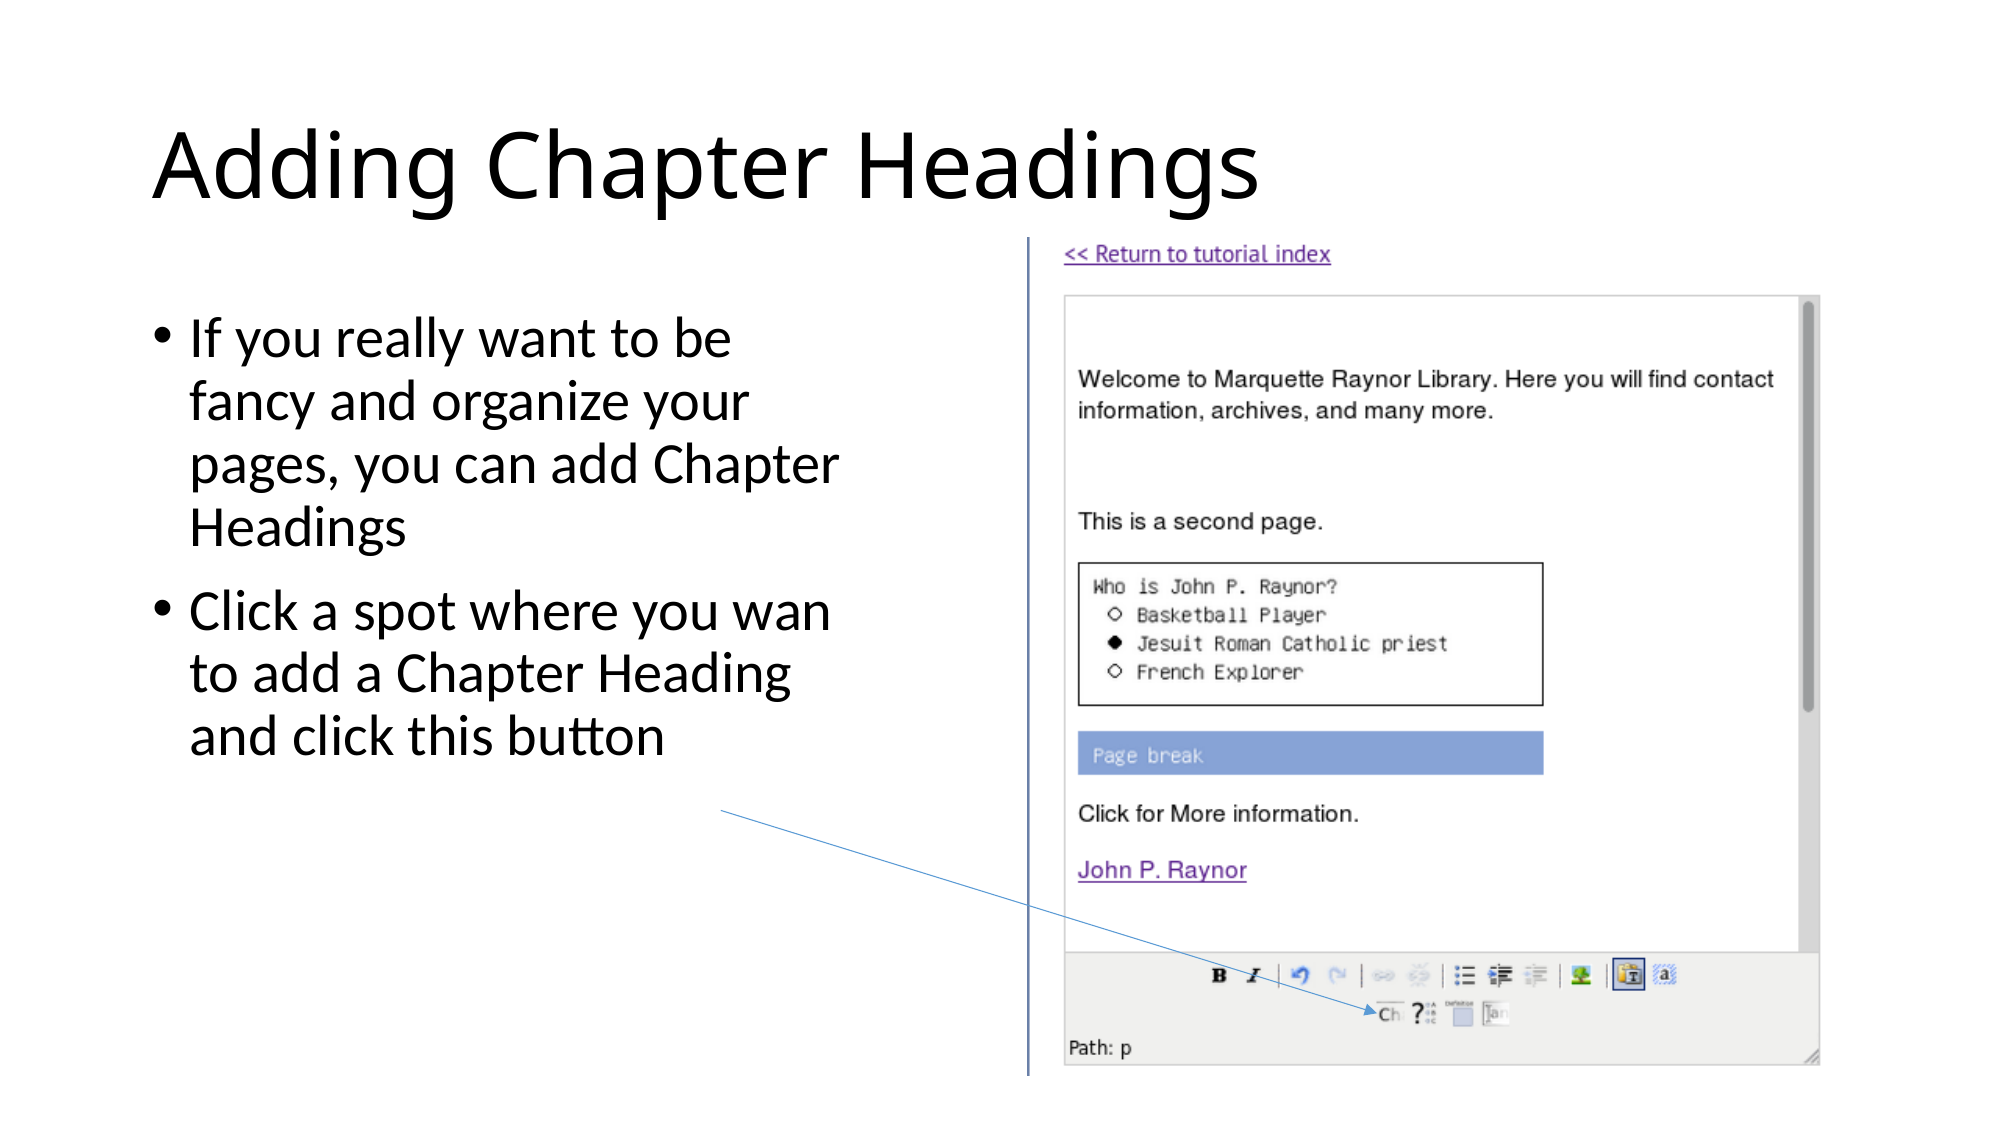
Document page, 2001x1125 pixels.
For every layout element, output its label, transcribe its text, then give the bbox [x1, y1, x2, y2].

list If you really want to be fancy and organize your pages, you can add Chapter Headings Click a spot where you wan to add a Chapter Heading and click this button [137, 299, 869, 1014]
title Adding Chapter Headings [137, 59, 1863, 278]
picture [1026, 237, 1823, 1076]
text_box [720, 810, 1378, 1014]
